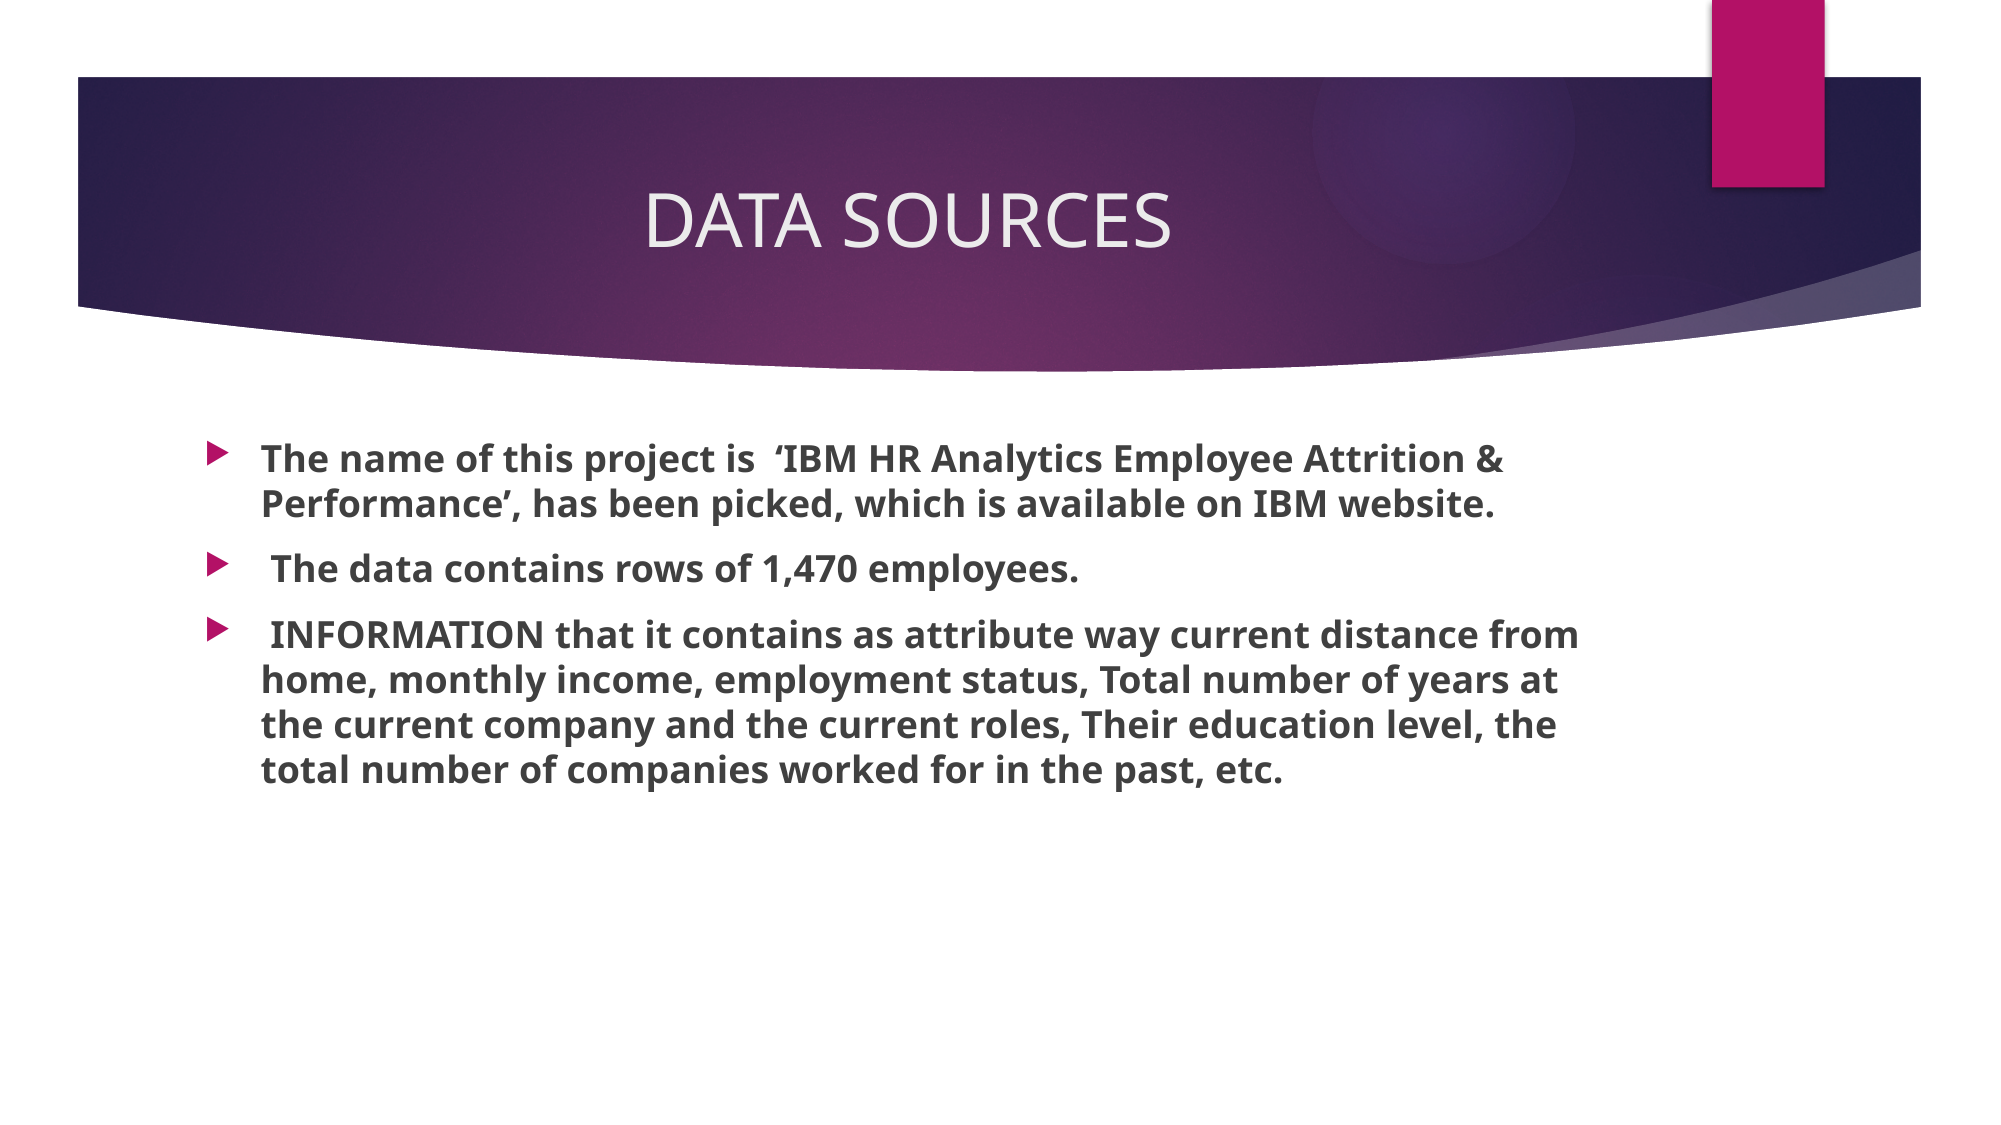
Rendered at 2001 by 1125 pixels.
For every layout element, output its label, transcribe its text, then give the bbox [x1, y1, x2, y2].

list The name of this project is ‘IBM HR Analytics Employee Attrition & Performance’, has been picked, which is available on IBM website. The data contains rows of 1,470 employees. INFORMATION that it contains as attribute way current distance from home, monthly income, employment status, Total number of years at the current company and the current roles, Their education level, the total number of companies worked for in the past, etc. [189, 427, 1638, 988]
title DATA SOURCES [189, 159, 1627, 276]
